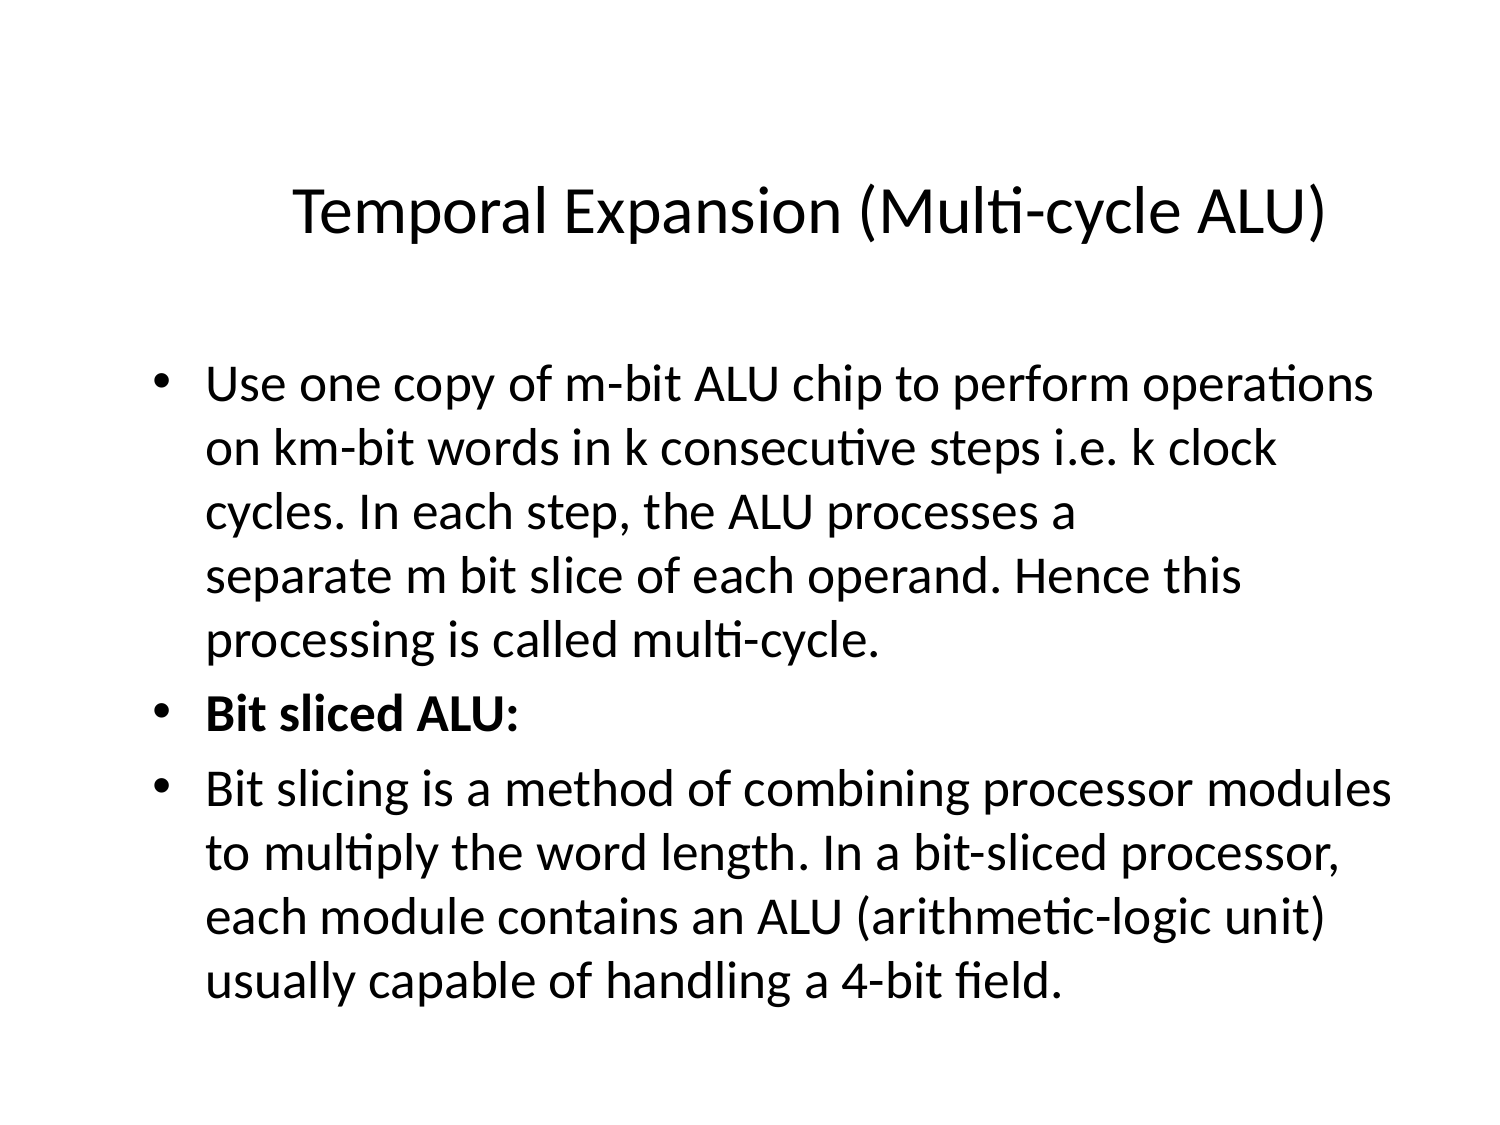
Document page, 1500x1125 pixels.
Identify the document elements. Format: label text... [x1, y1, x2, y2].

list Use one copy of m-bit ALU chip to perform operations on km-bit words in k consecutive steps i.e. k clock cycles. In each step, the ALU processes a separate m bit slice of each operand. Hence this processing is called multi-cycle. Bit sliced ALU: Bit slicing is a method of combining processor modules to multiply the word length. In a bit-sliced processor, each module contains an ALU (arithmetic-logic unit) usually capable of handling a 4-bit field. [137, 340, 1416, 1025]
title Temporal Expansion (Multi-cycle ALU) [262, 137, 1359, 275]
